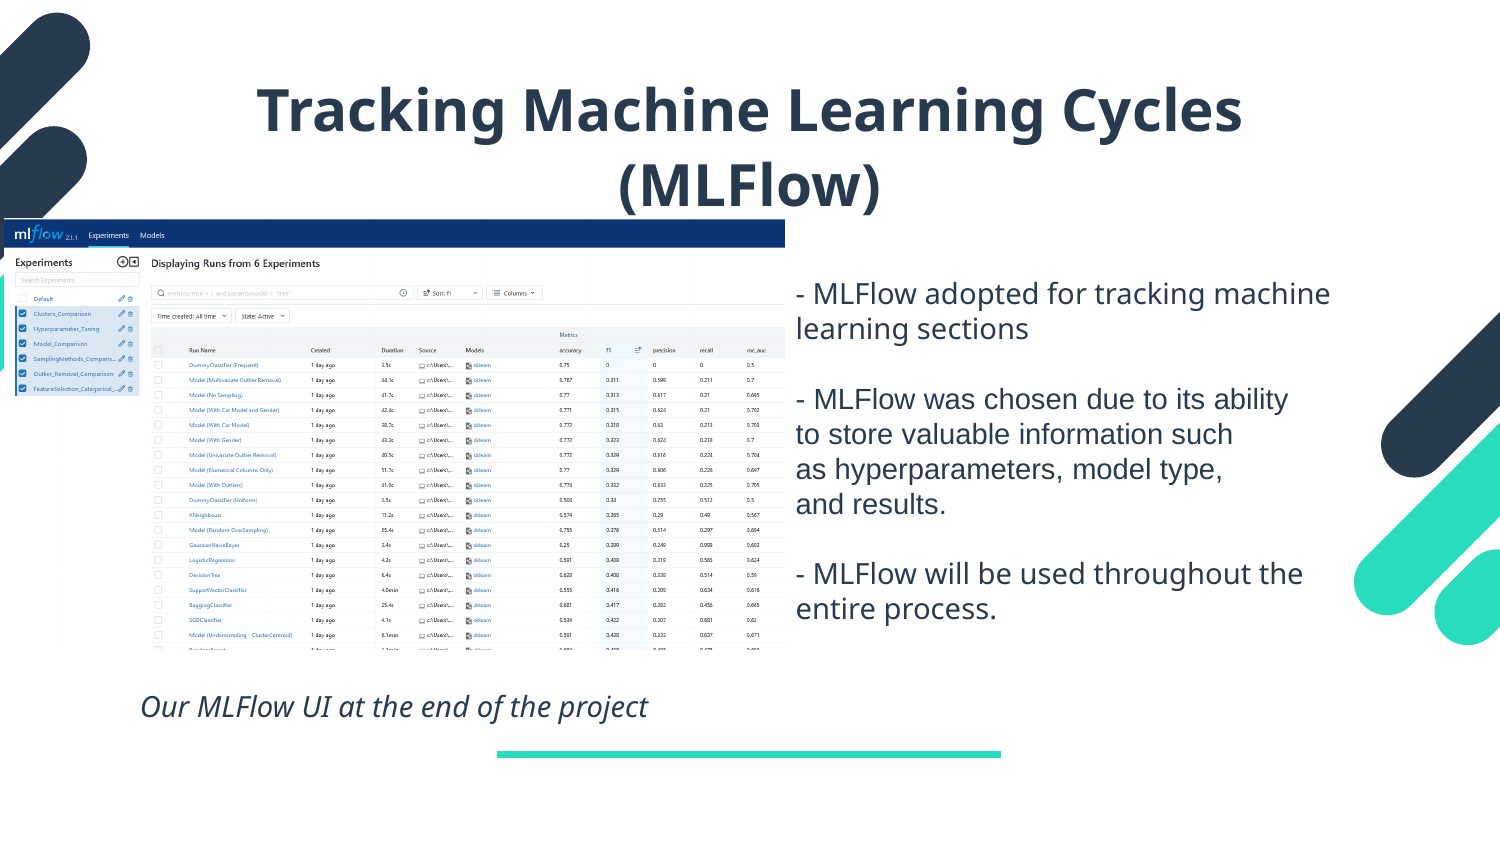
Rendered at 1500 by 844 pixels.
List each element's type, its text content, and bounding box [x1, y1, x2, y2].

picture [3, 218, 785, 650]
text_box Our MLFlow UI at the end of the project [80, 680, 708, 731]
title Tracking Machine Learning Cycles (MLFlow) [118, 53, 1382, 163]
text_box - MLFlow adopted for tracking machine learning sections - MLFlow was chosen due to its ability to store valuable information such as hyperparameters, model type, and results. - MLFlow will be used throughout the entire process. [780, 268, 1397, 738]
